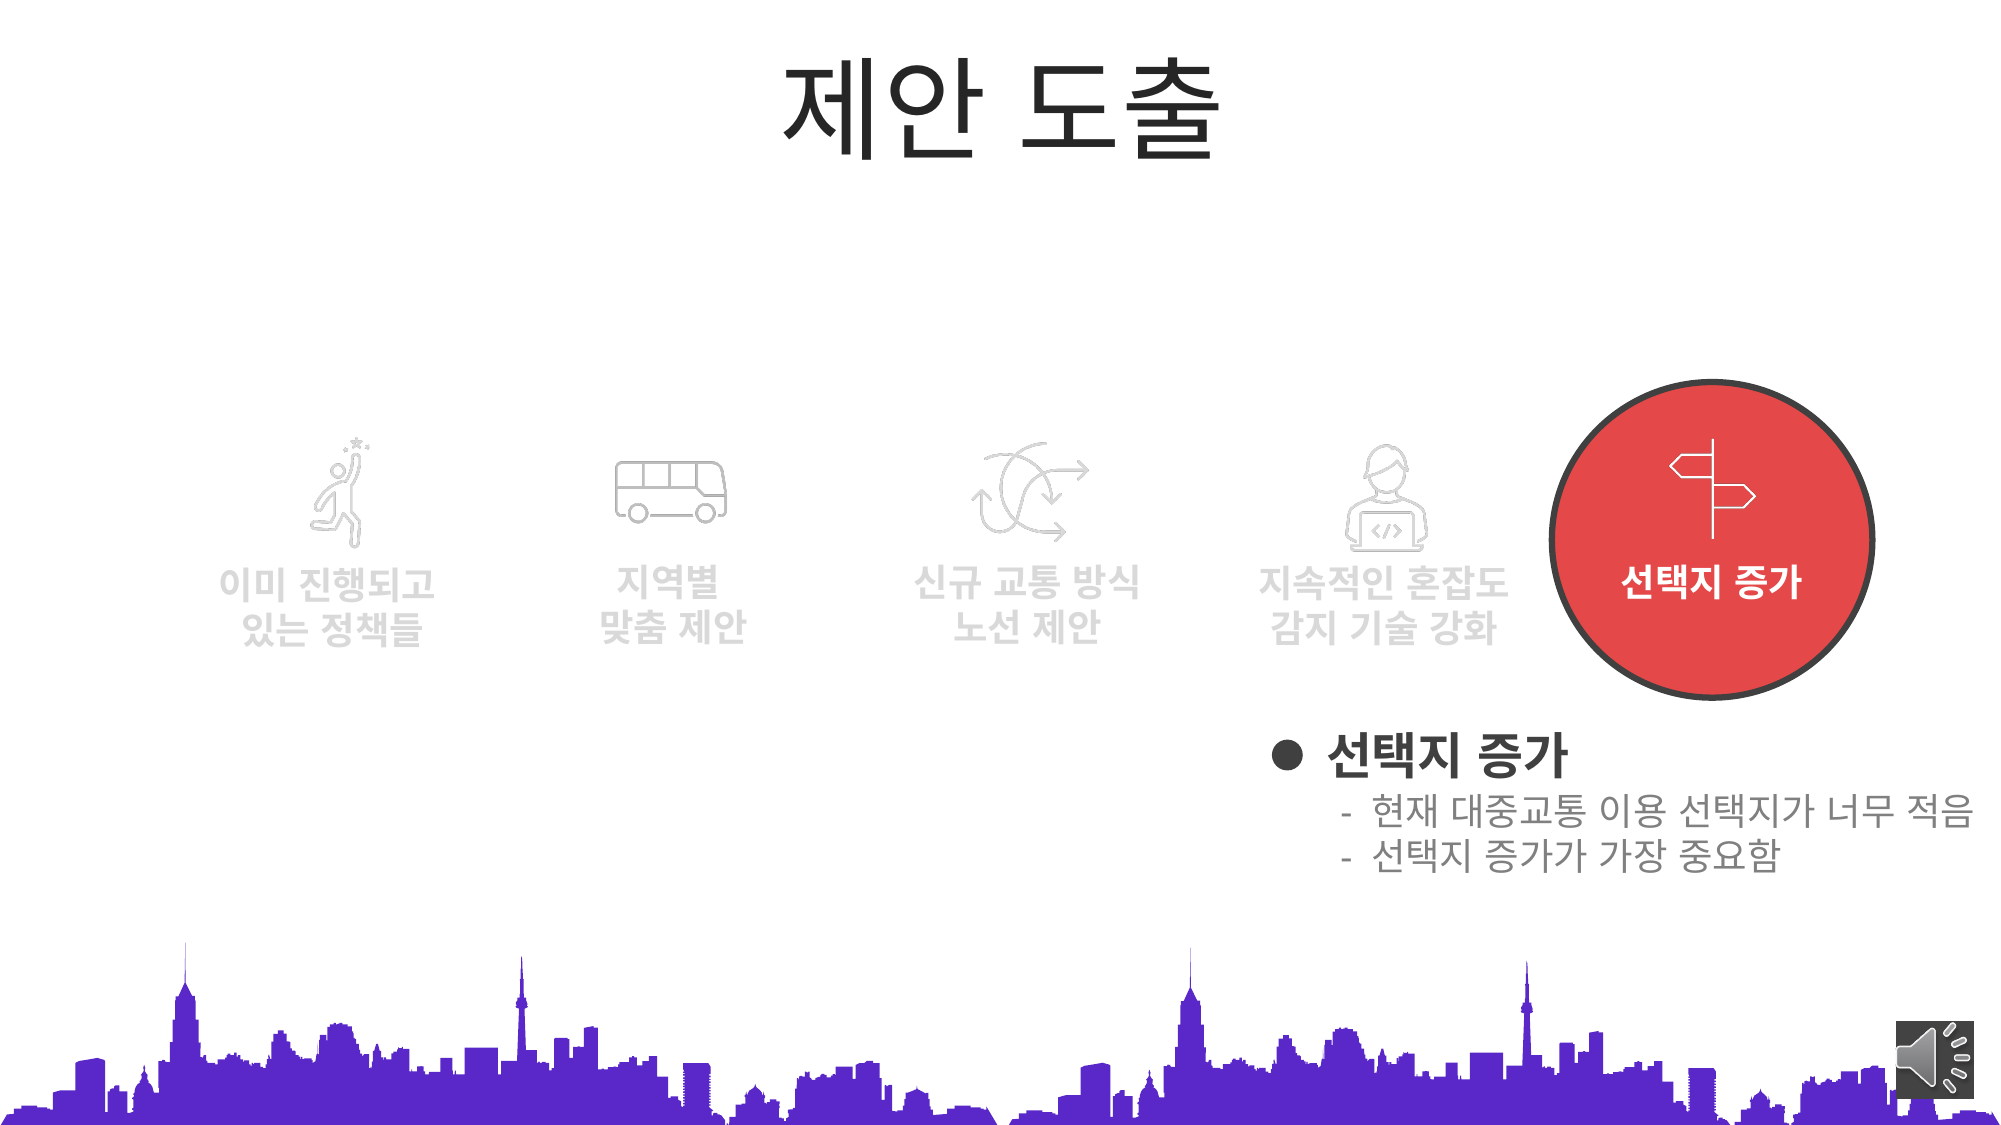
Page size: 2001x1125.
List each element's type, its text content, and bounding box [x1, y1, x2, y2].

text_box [1275, 717, 2000, 888]
picture [281, 433, 403, 554]
picture [1651, 428, 1773, 549]
text_box 이미 진행되고 있는 정책들 [172, 554, 494, 660]
picture [969, 431, 1091, 552]
text_box 선택지 증가 [1605, 551, 1819, 611]
picture [1326, 433, 1447, 554]
text_box 지역별 맞춤 제안 [584, 551, 763, 656]
list 제안 도출 [53, 55, 1952, 175]
text_box [1551, 381, 1873, 699]
text_box 신규 교통 방식 노선 제안 [898, 551, 1157, 656]
picture [610, 431, 732, 552]
text_box 지속적인 혼잡도 감지 기술 강화 [1243, 552, 1526, 658]
picture [1894, 1019, 1975, 1100]
